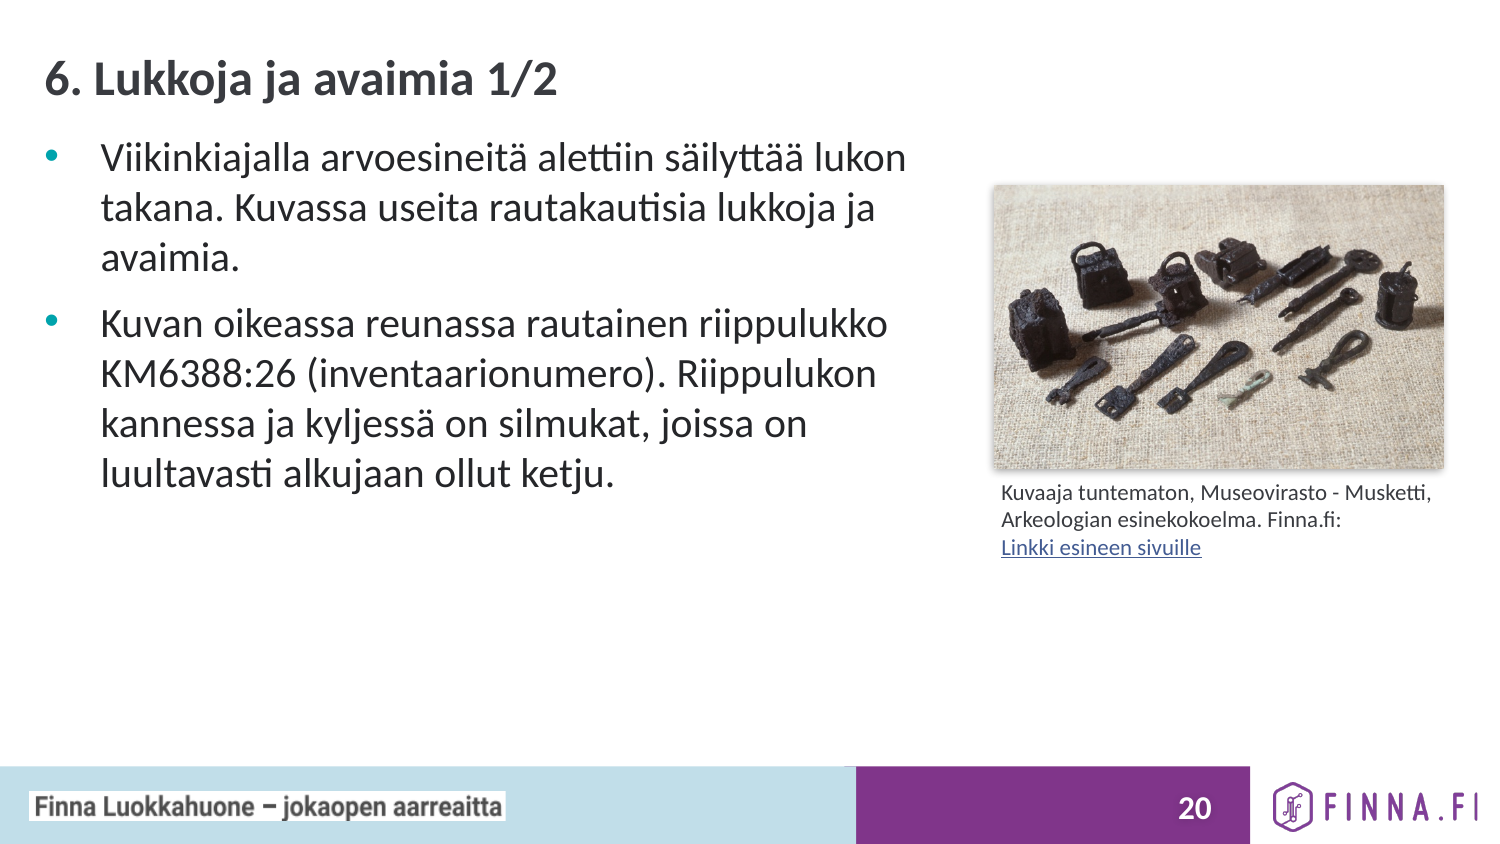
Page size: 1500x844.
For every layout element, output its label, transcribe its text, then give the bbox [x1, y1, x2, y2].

picture [994, 185, 1444, 469]
text_box Kuvaaja tuntematon, Museovirasto - Musketti, Arkeologian esinekokoelma. Finna.fi: Linkki esineen sivuille [986, 468, 1500, 569]
title 6. Lukkoja ja avaimia 1/2 [29, 32, 727, 114]
text_box Viikinkiajalla arvoesineitä alettiin säilyttää lukon takana. Kuvassa useita rautakautisia lukkoja ja avaimia. Kuvan oikeassa reunassa rautainen riippulukko KM6388:26 (inventaarionumero). Riippulukon kannessa ja kyljessä on silmukat, joissa on luultavasti alkujaan ollut ketju. [29, 114, 998, 753]
slide_number 19 [1155, 781, 1227, 831]
